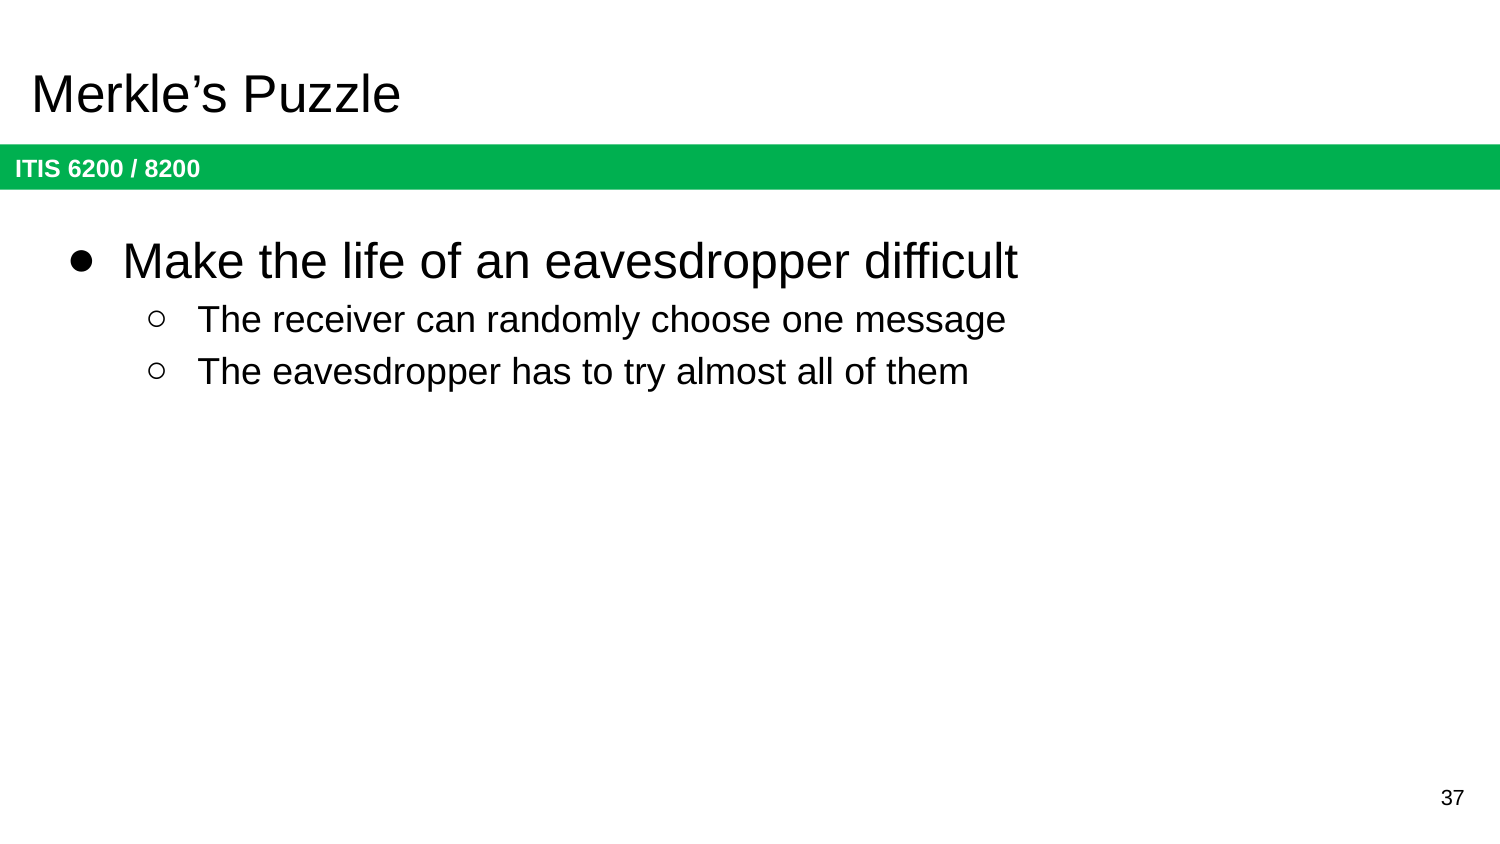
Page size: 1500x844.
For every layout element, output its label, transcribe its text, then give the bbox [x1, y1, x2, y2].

list Make the life of an eavesdropper difficult The receiver can randomly choose one message The eavesdropper has to try almost all of them [32, 204, 1431, 765]
title Merkle’s Puzzle [16, 44, 1415, 139]
slide_number 37 [1389, 764, 1480, 830]
